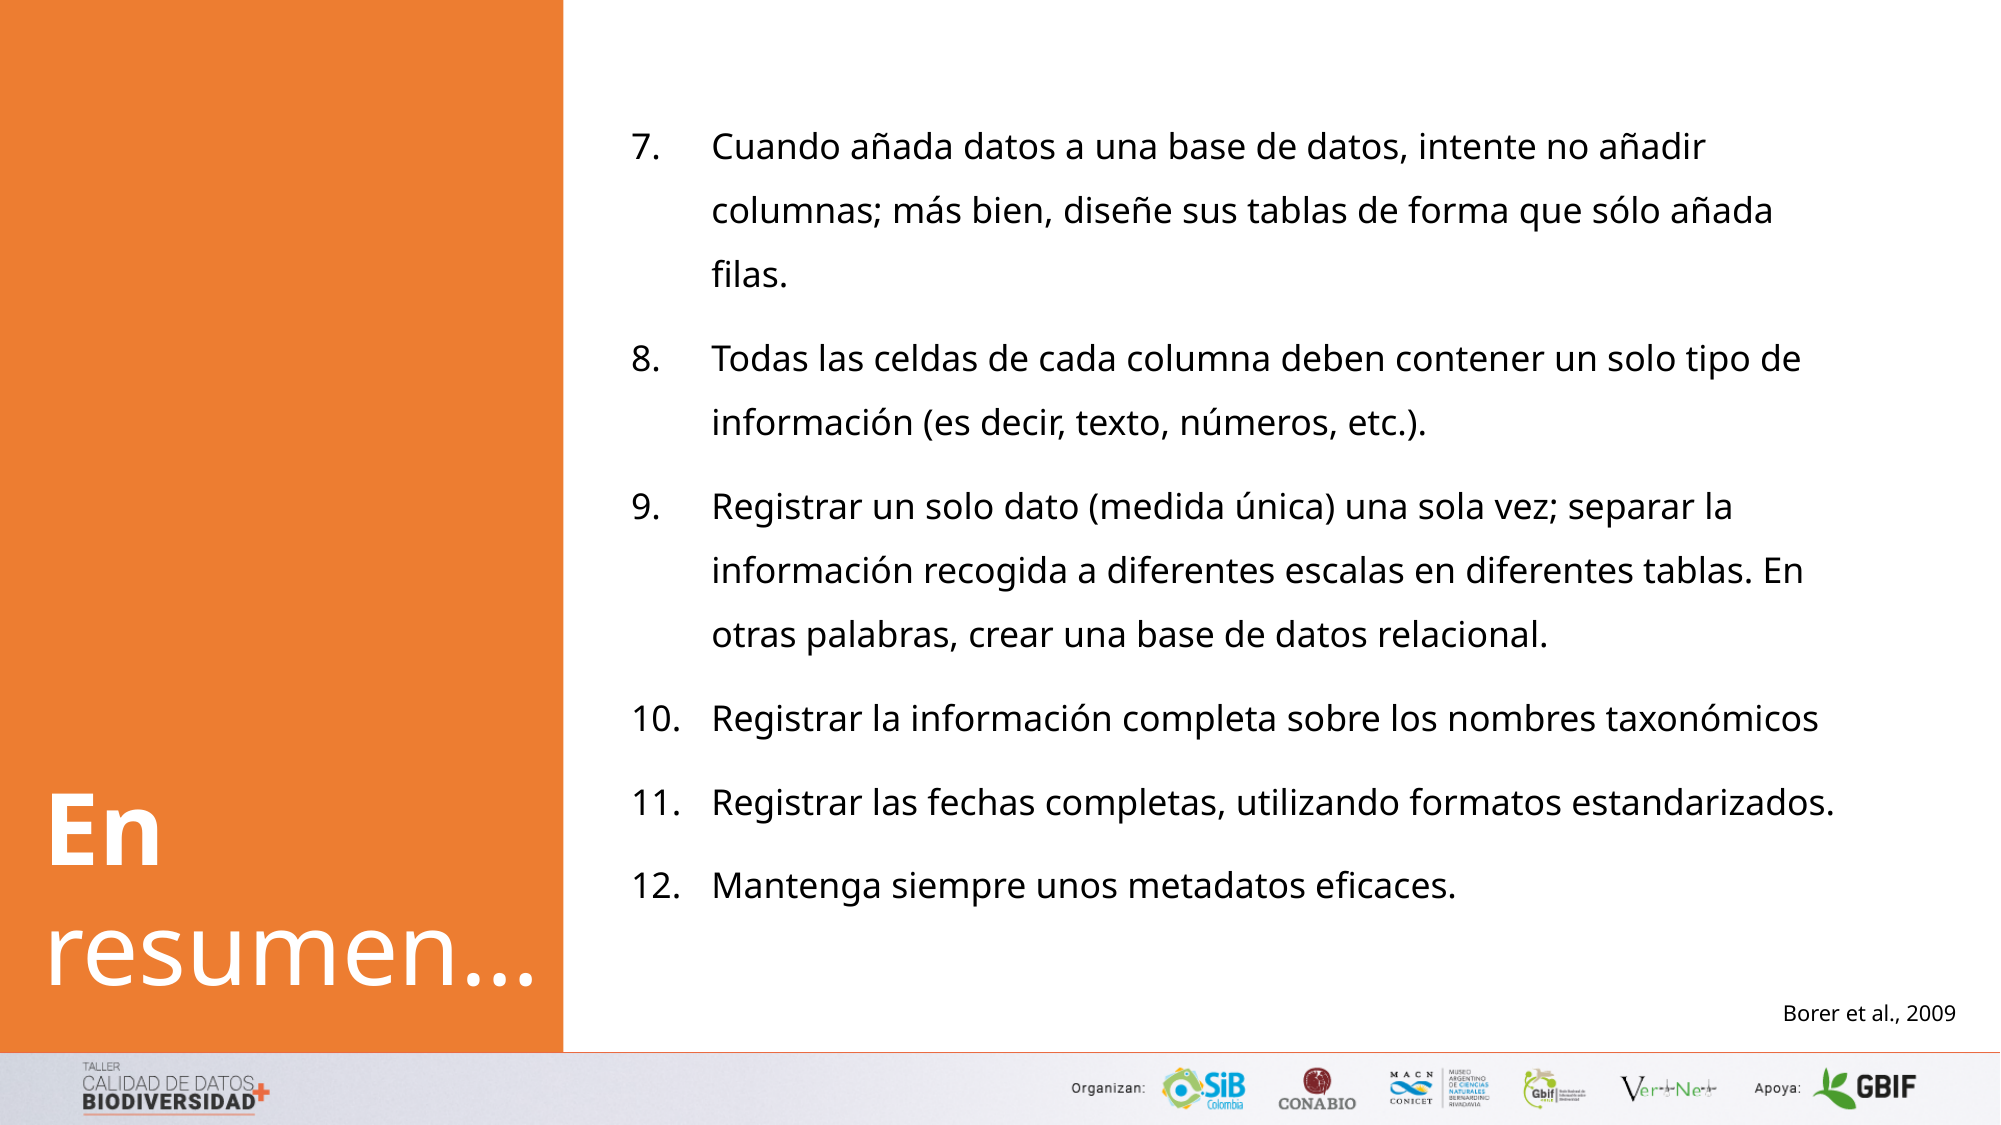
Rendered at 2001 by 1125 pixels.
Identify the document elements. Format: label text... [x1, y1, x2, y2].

picture [0, 1051, 2000, 1125]
text_box En resumen… [28, 757, 564, 1013]
text_box [0, 0, 564, 1050]
list Cuando añada datos a una base de datos, intente no añadir columnas; más bien, diseñe sus tablas de forma que sólo añada filas. Todas las celdas de cada columna deben contener un solo tipo de información (es decir, texto, números, etc.). Registrar un solo dato (medida única) una sola vez; separar la información recogida a diferentes escalas en diferentes tablas. En otras palabras, crear una base de datos relacional. Registrar la información completa sobre los nombres taxonómicos Registrar las fechas completas, utilizando formatos estandarizados. Mantenga siempre unos metadatos eficaces. [616, 95, 1863, 1014]
text_box Borer et al., 2009 [1658, 992, 1972, 1034]
